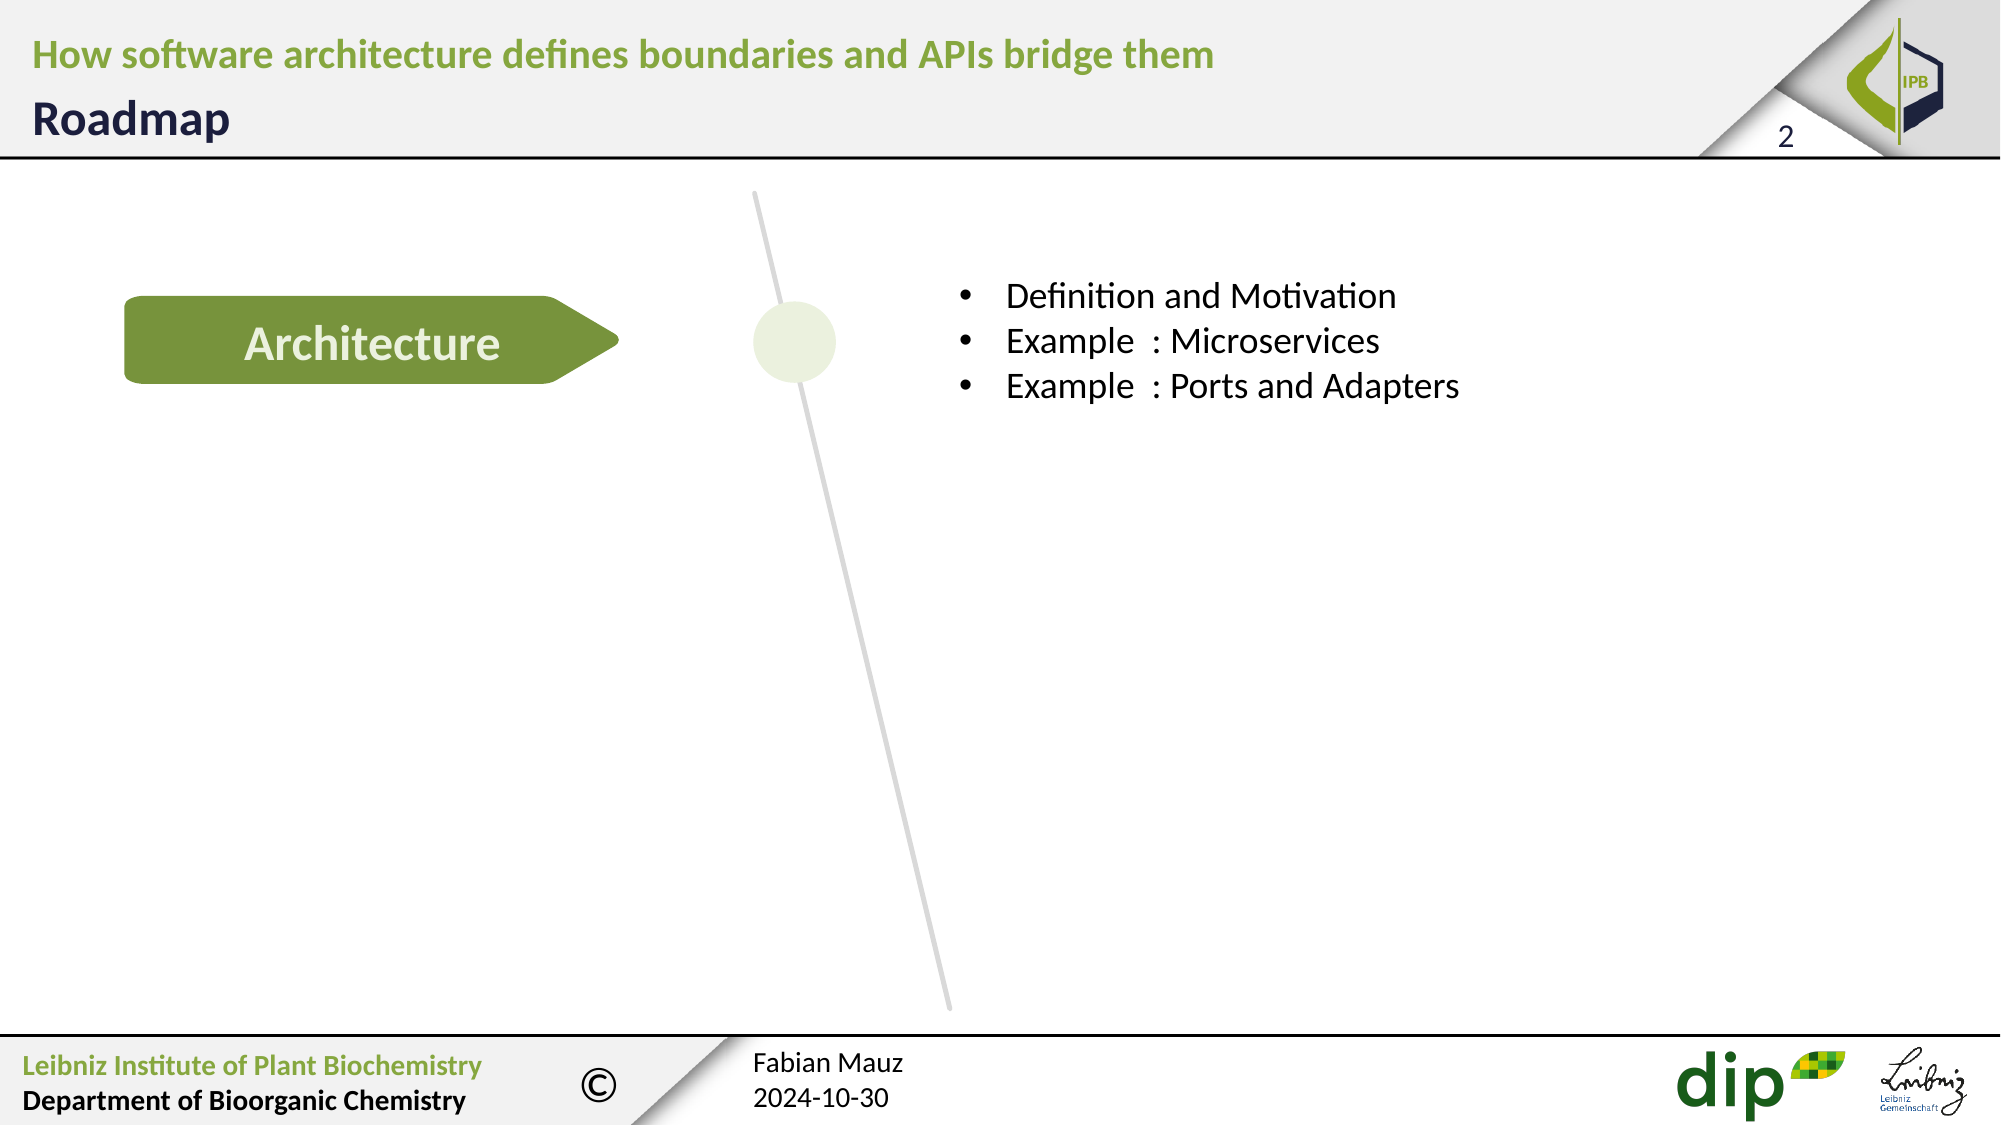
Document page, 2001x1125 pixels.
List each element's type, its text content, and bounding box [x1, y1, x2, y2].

text_box Architecture [124, 295, 619, 384]
list Roadmap [17, 79, 1223, 149]
text_box [752, 190, 784, 304]
picture [0, 0, 2001, 1125]
text_box [797, 383, 953, 1012]
list How software architecture defines boundaries and APIs bridge them [17, 19, 1378, 79]
text_box Definition and Motivation Example : Microservices Example : Ports and Adapters [944, 264, 1476, 414]
text_box [753, 301, 836, 383]
